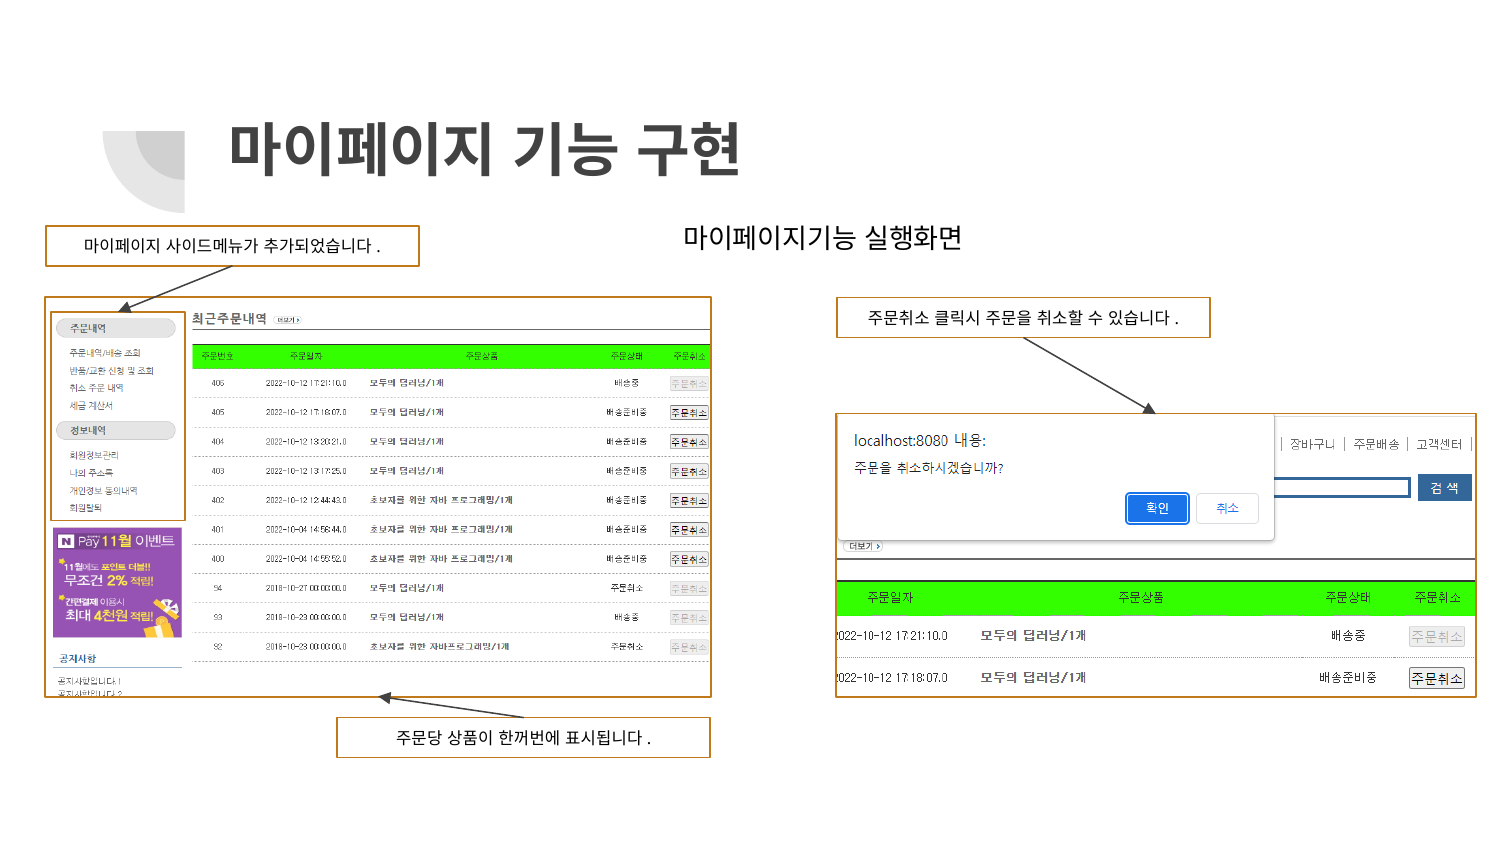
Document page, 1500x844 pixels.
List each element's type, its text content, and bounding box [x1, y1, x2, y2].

text_box 주문당 상품이 한꺼번에 표시됩니다. [337, 717, 711, 758]
text_box 마이페이지기능 실행화면 [577, 206, 1070, 269]
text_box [117, 276, 233, 313]
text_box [1023, 347, 1157, 415]
text_box 마이페이지 사이드메뉴가 추가되었습니다. [45, 225, 419, 266]
text_box 주문취소 클릭시 주문을 취소할 수 있습니다. [836, 297, 1210, 338]
title 마이페이지 기능 구현 [213, 98, 1368, 263]
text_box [377, 695, 525, 718]
picture [45, 297, 711, 697]
picture [836, 413, 1476, 697]
